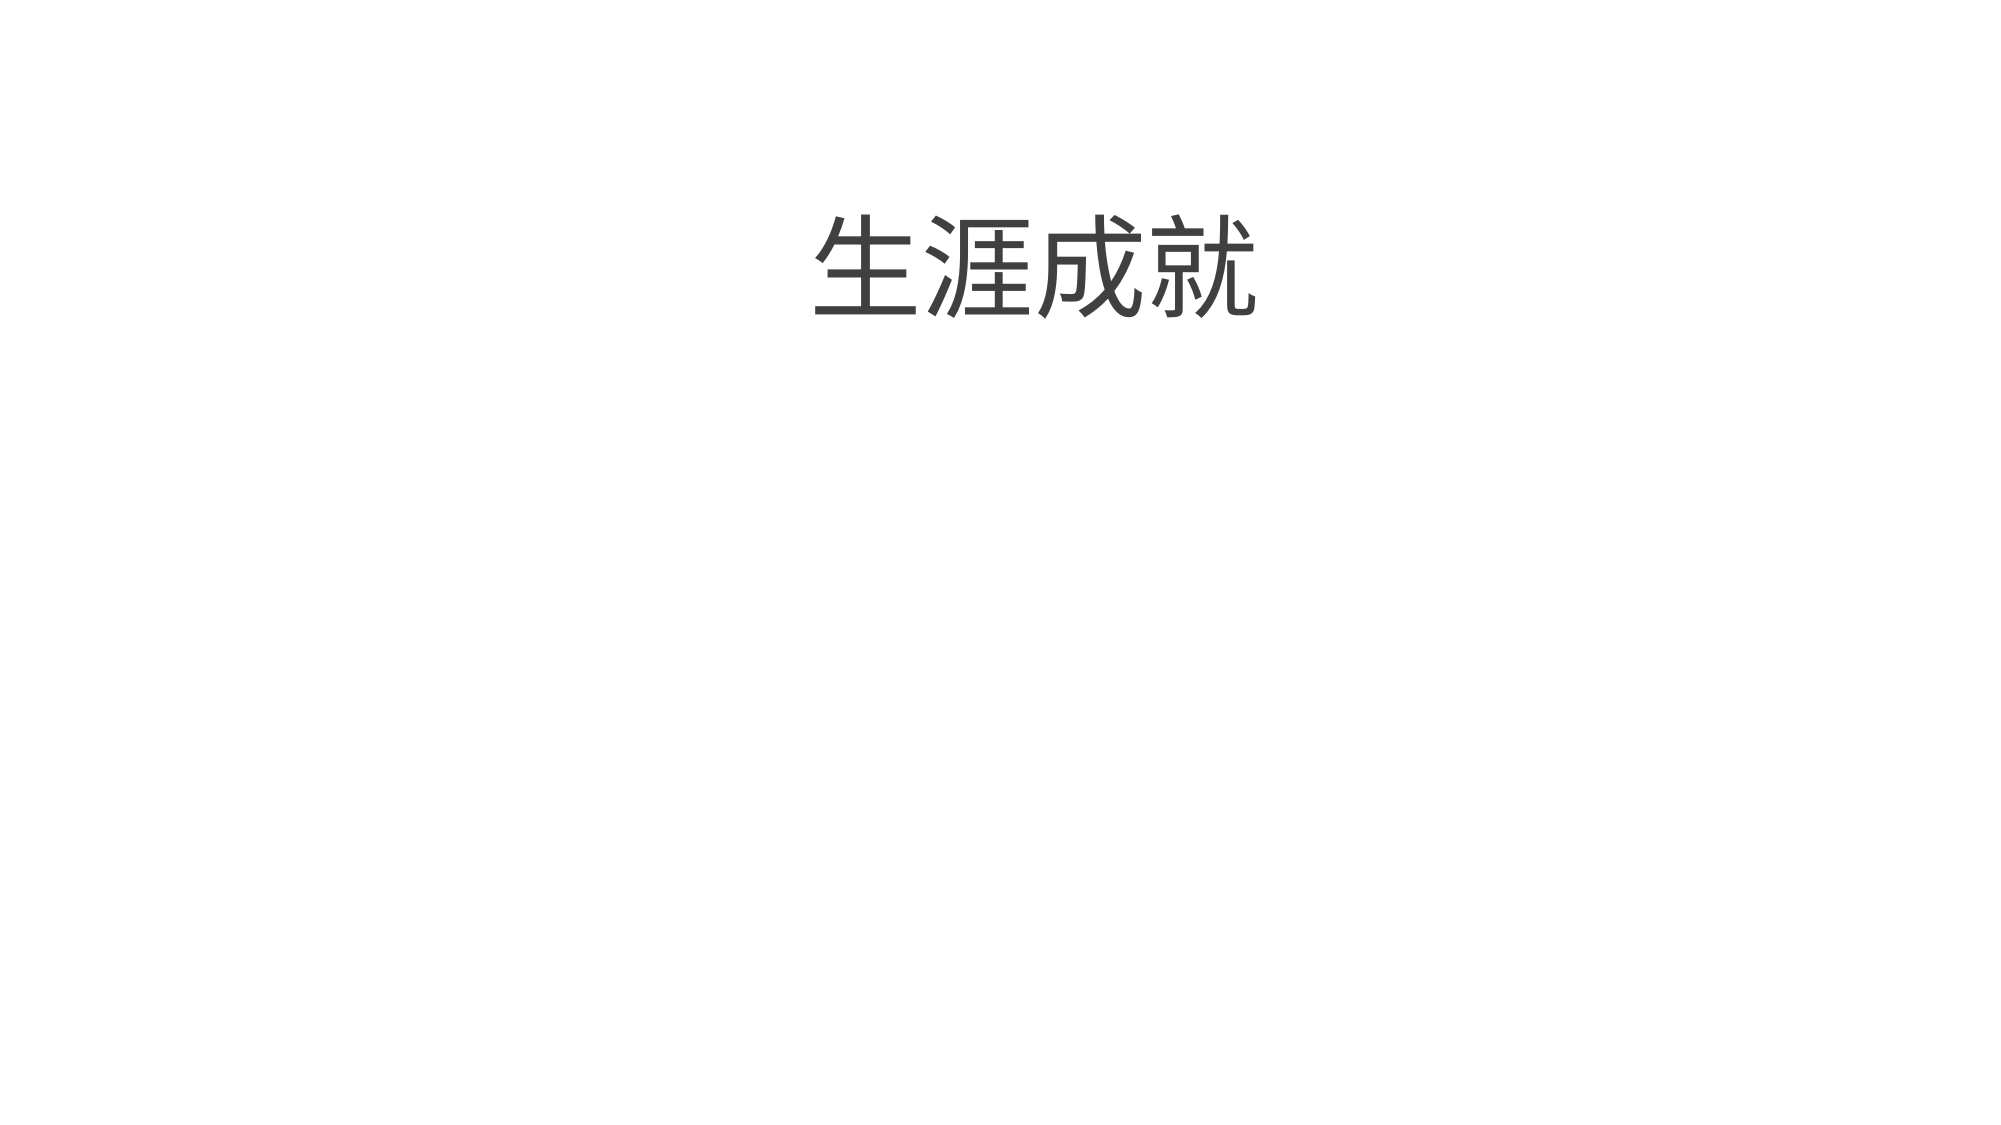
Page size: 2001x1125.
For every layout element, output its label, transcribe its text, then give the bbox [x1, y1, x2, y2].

text_box 生涯成就 [794, 189, 1275, 340]
